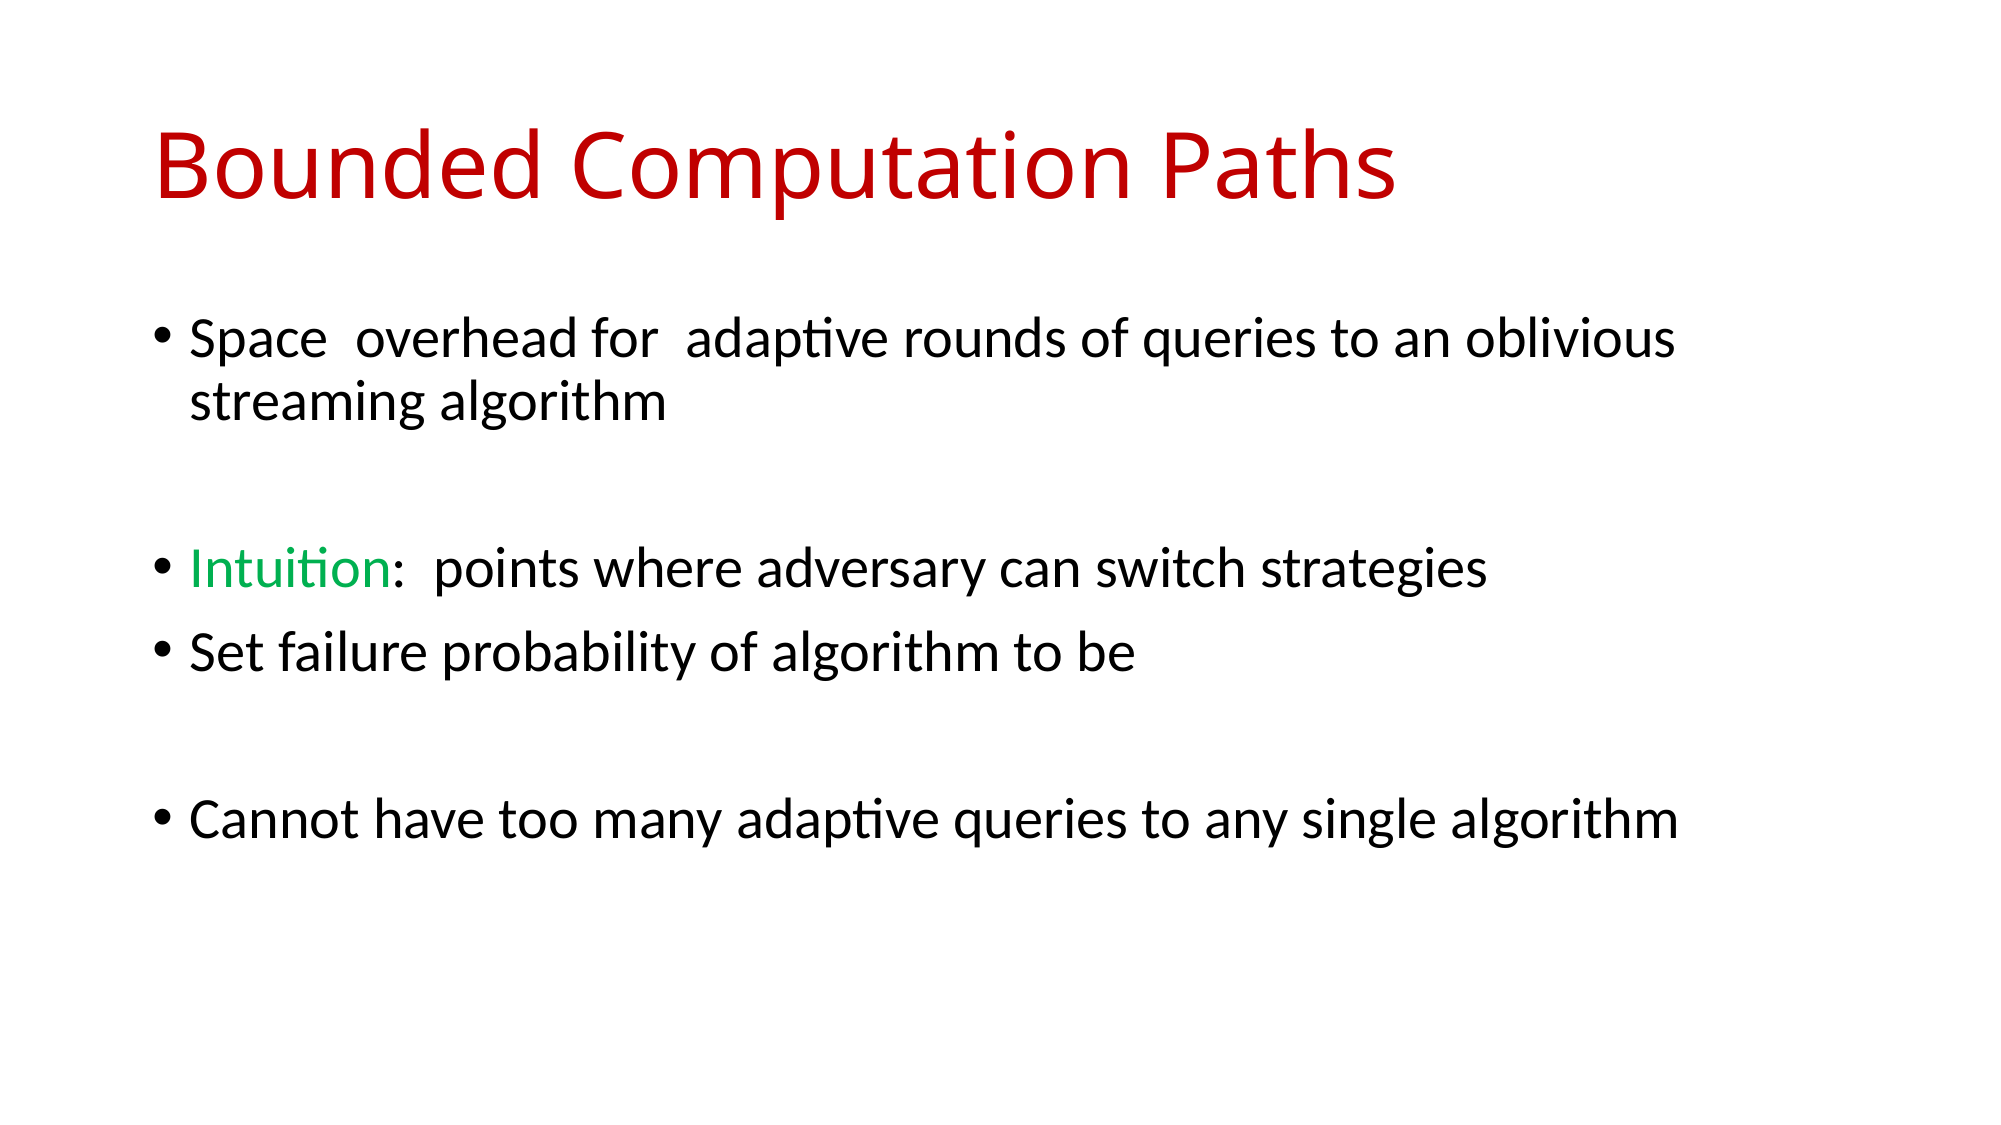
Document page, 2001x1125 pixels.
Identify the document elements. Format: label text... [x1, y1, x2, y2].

title Bounded Computation Paths [137, 59, 1863, 278]
